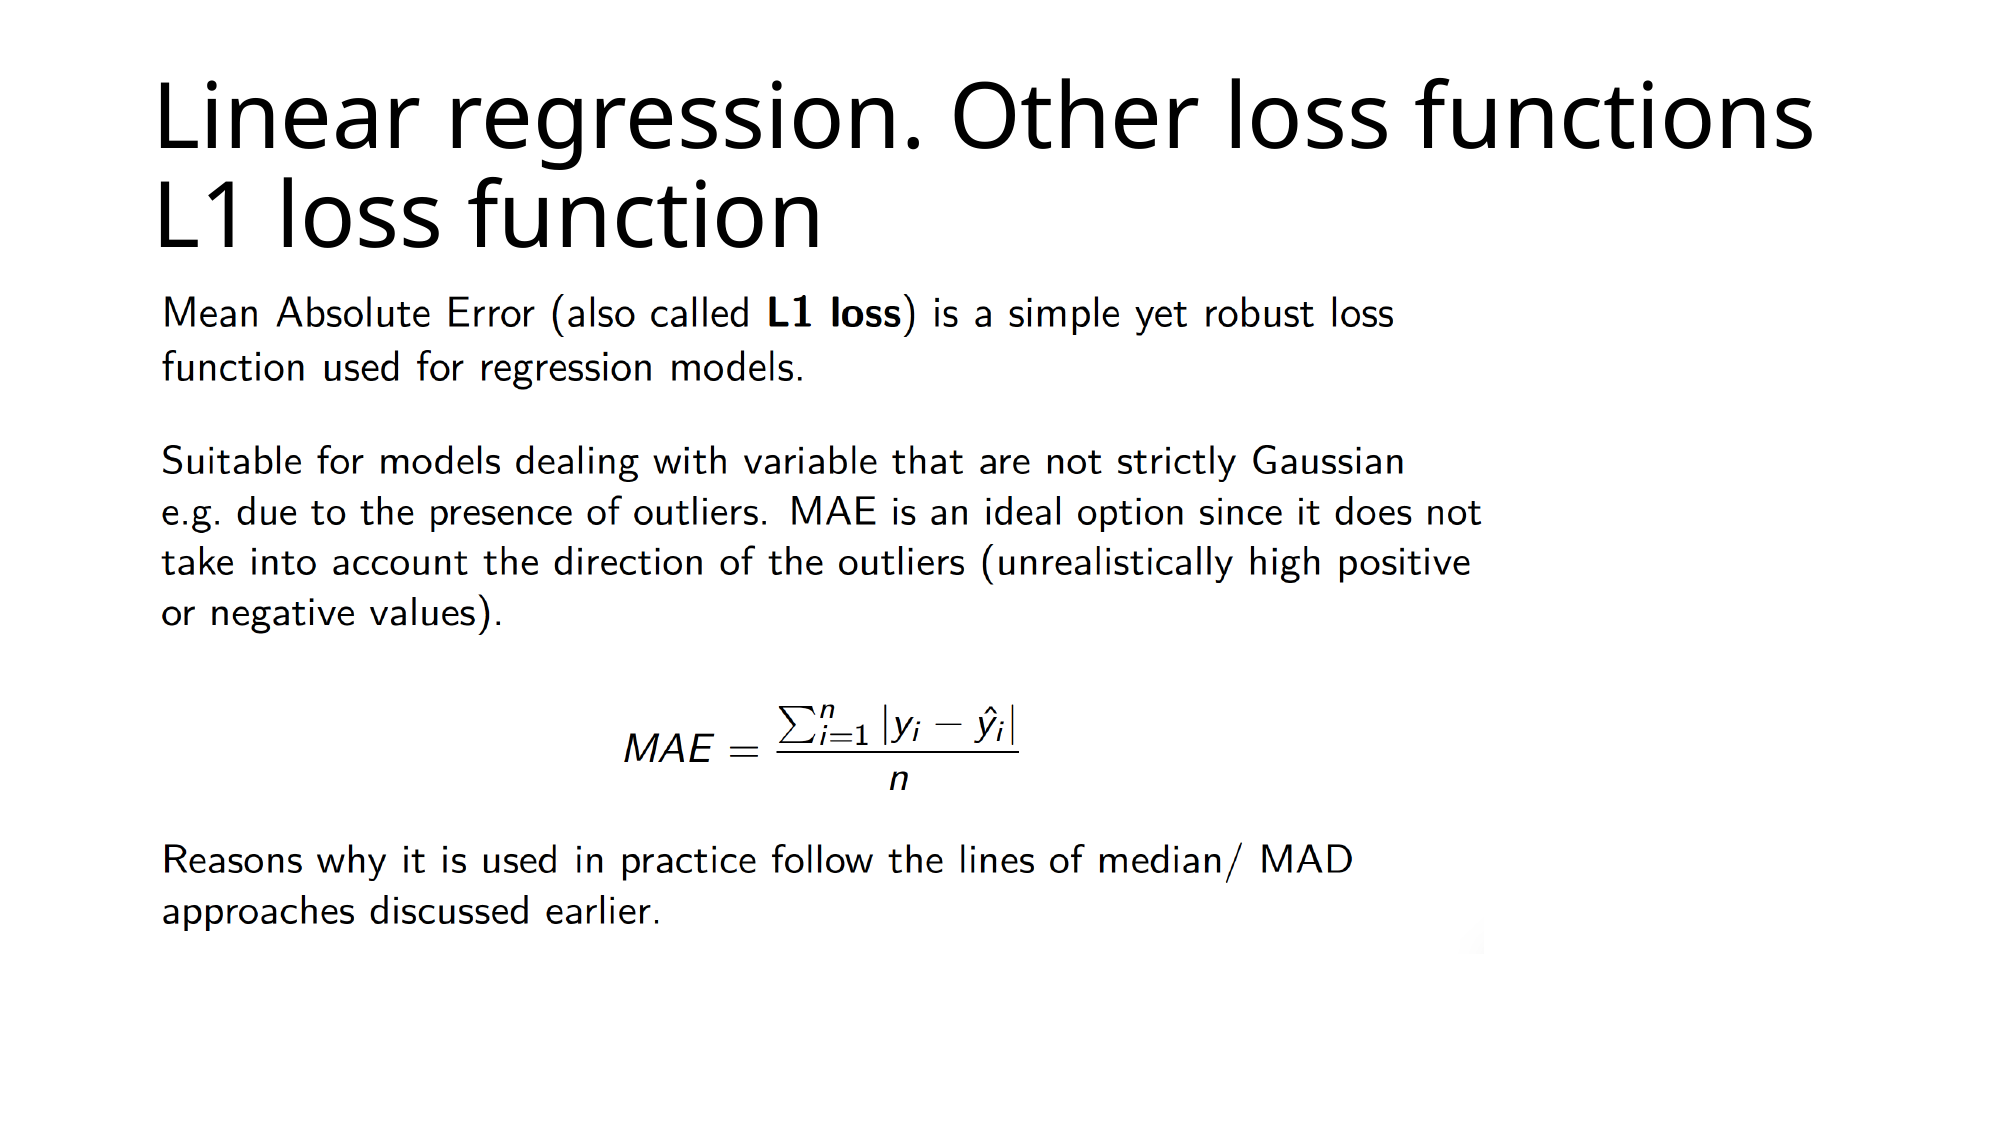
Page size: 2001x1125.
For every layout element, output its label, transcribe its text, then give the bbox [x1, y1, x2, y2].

picture [152, 425, 1484, 954]
title Linear regression. Other loss functions L1 loss function [137, 59, 1863, 278]
picture [152, 277, 1428, 403]
